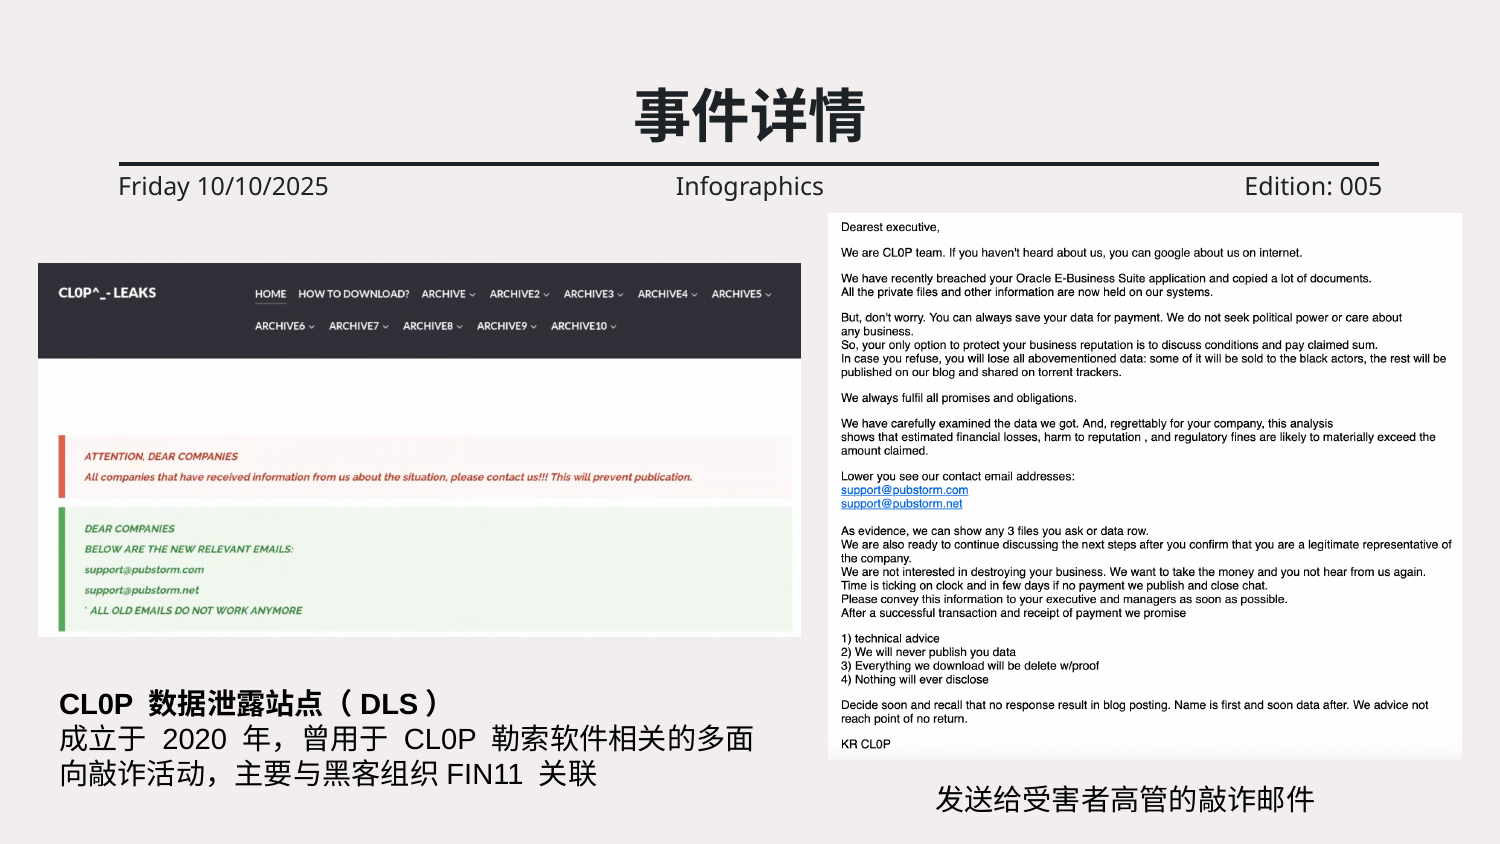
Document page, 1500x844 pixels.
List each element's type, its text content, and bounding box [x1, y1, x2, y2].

text_box 发送给受害者高管的敲诈邮件 [920, 773, 1339, 824]
text_box Infographics [623, 171, 877, 200]
title 事件详情 [120, 79, 1380, 149]
text_box CL0P 数据泄露站点（DLS） 成立于 2020 年，曾用于 CL0P 勒索软件相关的多面向敲诈活动，主要与黑客组织FIN11 关联 [44, 677, 795, 798]
picture [827, 213, 1462, 761]
text_box Edition: 005 [1129, 171, 1383, 200]
picture [38, 263, 801, 637]
text_box Friday 10/10/2025 [118, 171, 371, 200]
